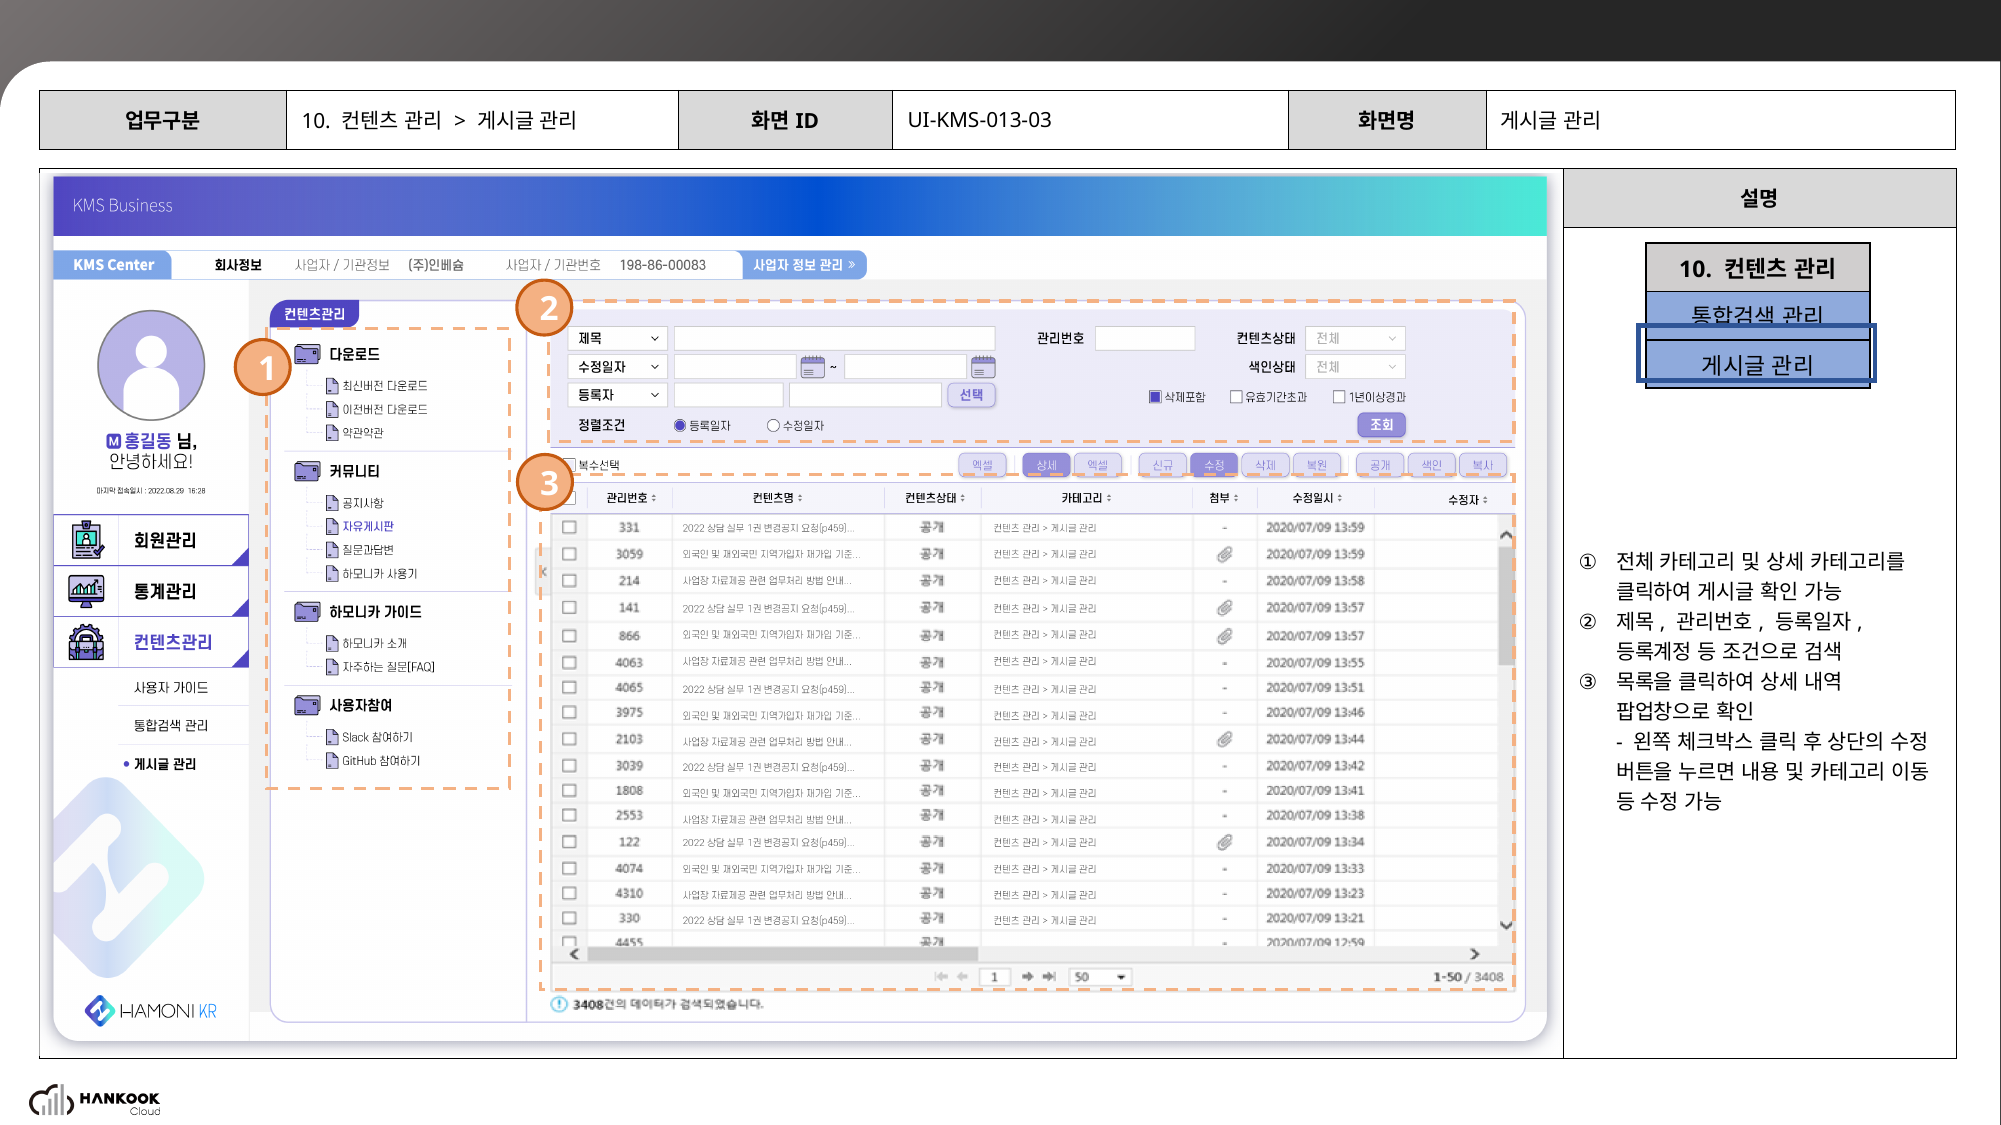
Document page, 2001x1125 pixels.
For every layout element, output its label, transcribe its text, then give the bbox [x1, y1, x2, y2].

table_cell 전체 카테고리 및 상세 카테고리를 클릭하여 게시글 확인 가능 제목, 관리번호, 등록일자, 등록계정 등 조건으로 검색 목록을 클릭하여 상세 내역 팝업창으로 확인 - 왼쪽 체크박스 클릭 후 상단의 수정 버튼을 누르면 내용 및 카테고리 이동 등 수정 가능 [1564, 228, 1956, 1058]
picture [29, 1084, 160, 1116]
table_header 게시글 관리 [1487, 91, 1955, 149]
table_cell 게시글 관리 [1647, 381, 1869, 387]
table_header 화면ID [679, 91, 892, 149]
table_header 화면명 [1289, 91, 1486, 149]
table_header 업무구분 [40, 91, 286, 149]
text_box [1638, 324, 1876, 381]
table_header UI-KMS-013-03 [893, 91, 1288, 149]
table_header 10. 컨텐츠 관리 [1647, 244, 1869, 291]
table_cell 통합검색 관리 [1647, 292, 1869, 324]
picture [39, 173, 1561, 1056]
table_header 설명 [1564, 169, 1956, 227]
table_header 10. 컨텐츠 관리 > 게시글 관리 [287, 91, 678, 149]
table_header [40, 169, 1563, 1058]
